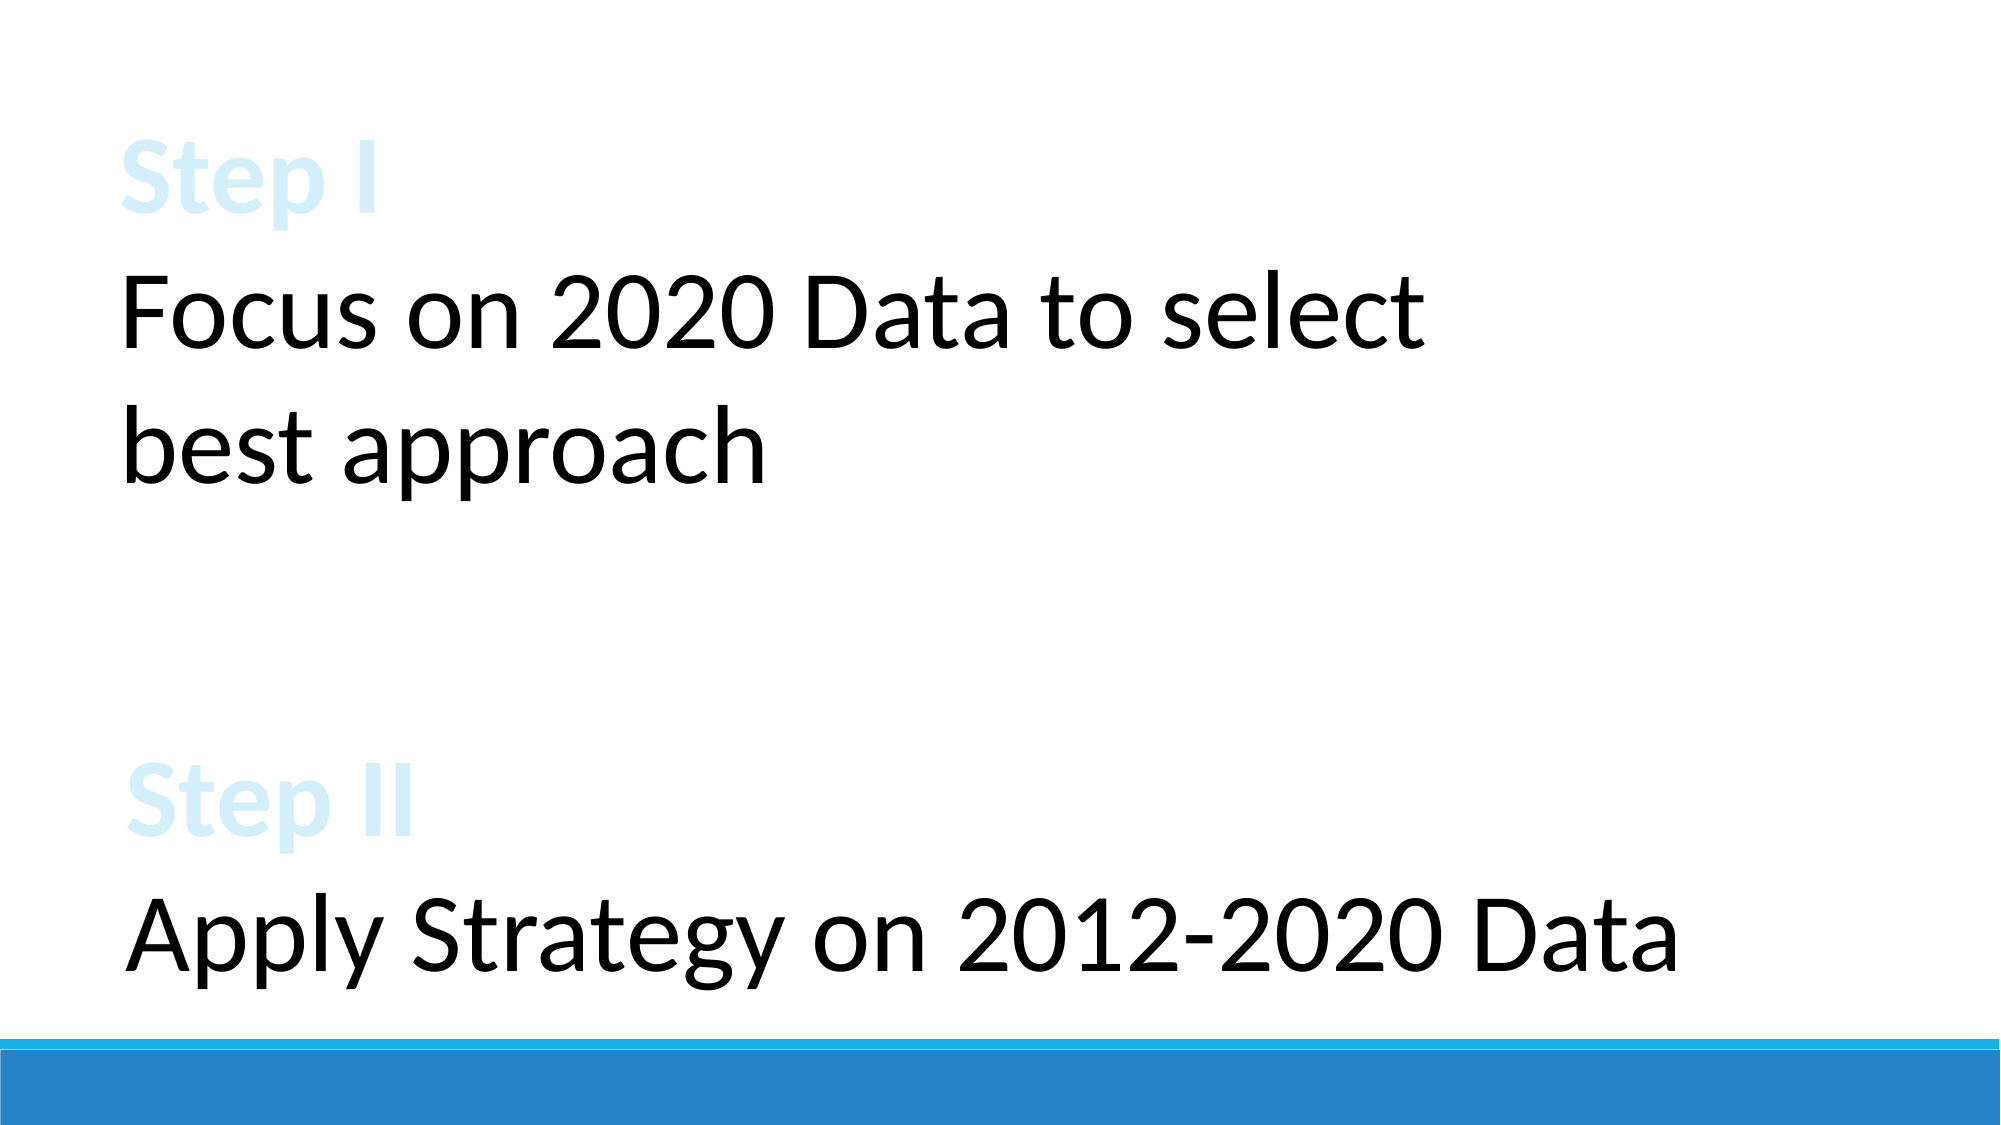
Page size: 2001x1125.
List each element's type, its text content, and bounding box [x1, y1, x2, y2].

text_box Step I Focus on 2020 Data to select best approach [104, 93, 1470, 514]
text_box Step II Apply Strategy on 2012-2020 Data [110, 716, 1700, 1002]
